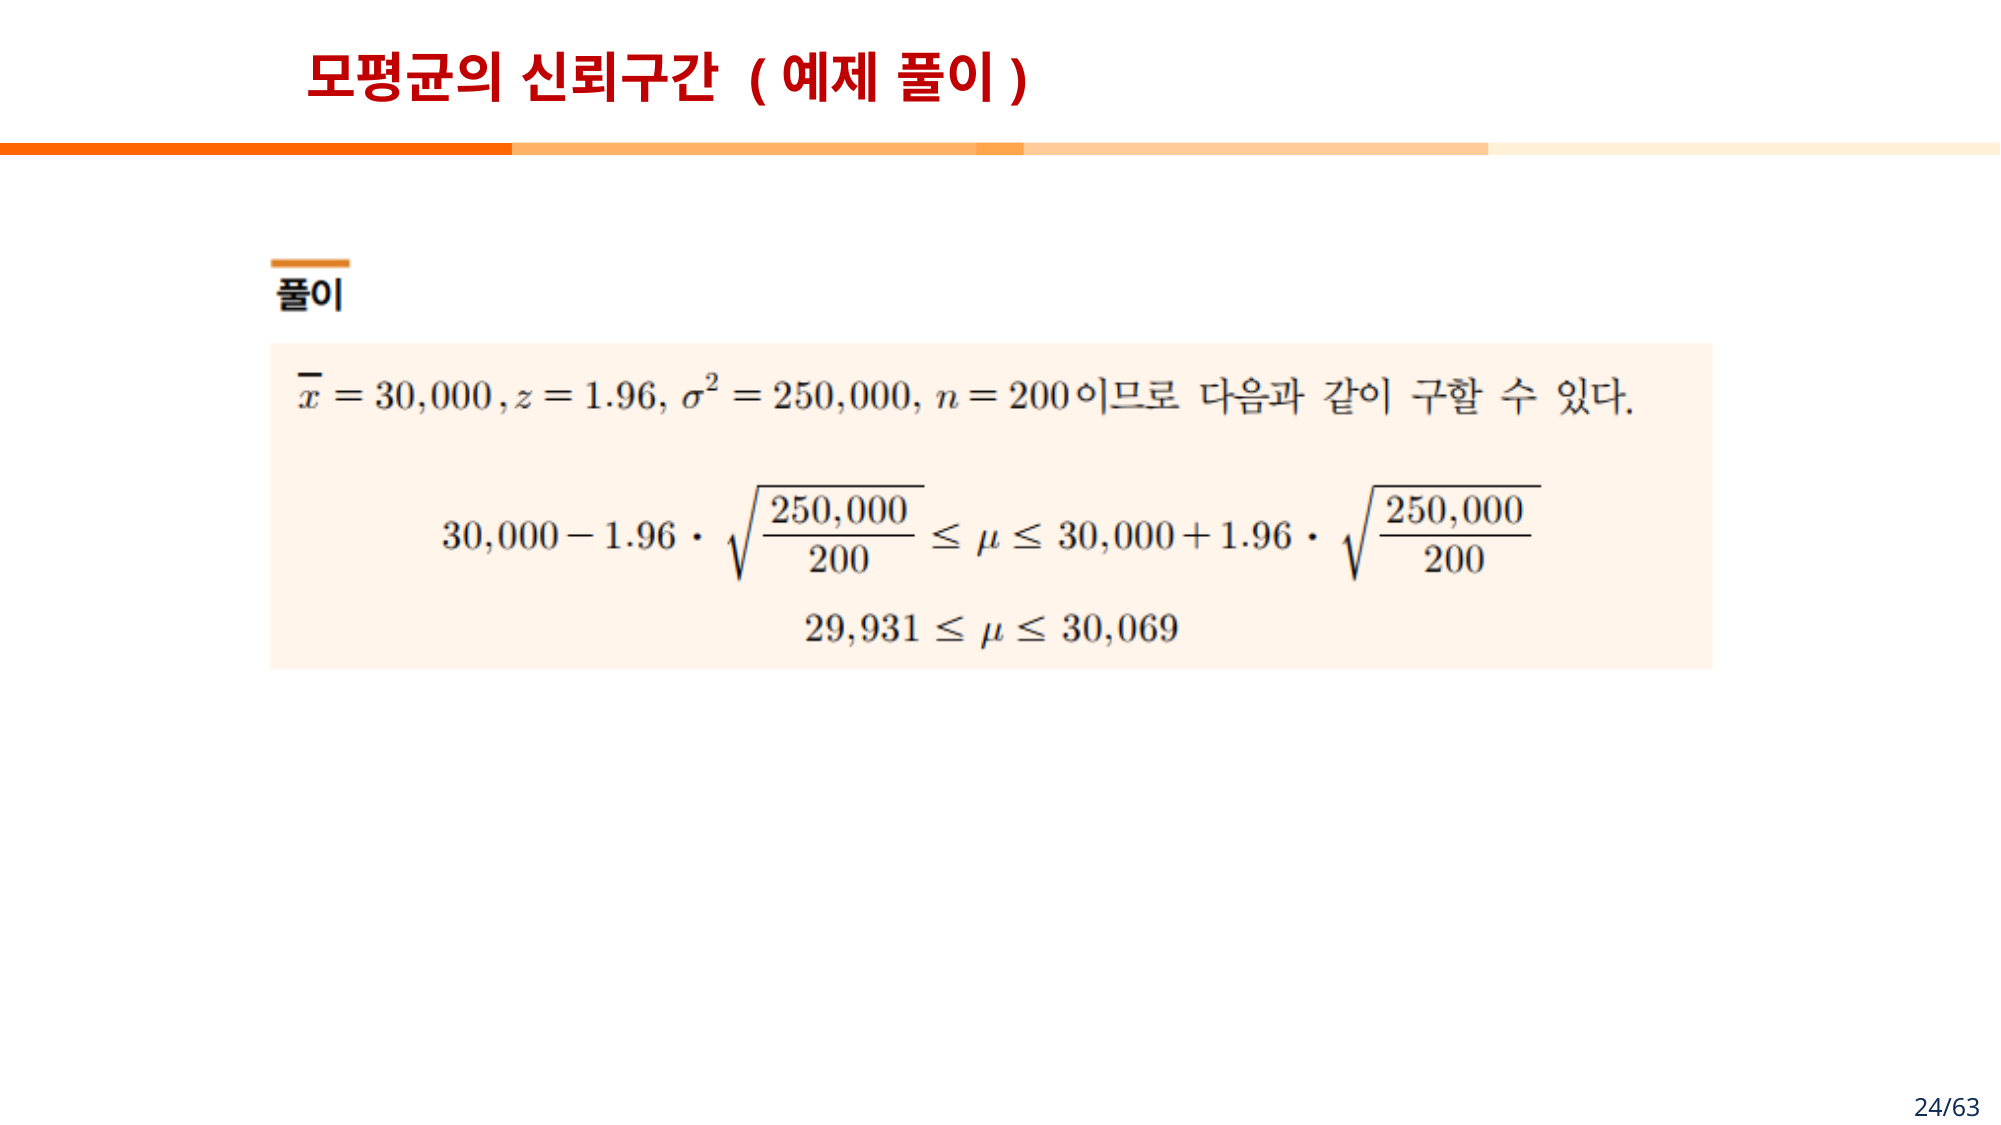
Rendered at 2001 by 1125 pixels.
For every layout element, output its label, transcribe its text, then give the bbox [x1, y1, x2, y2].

picture [267, 255, 1715, 670]
title 모평균의 신뢰구간 (예제 풀이) [291, 31, 1532, 122]
